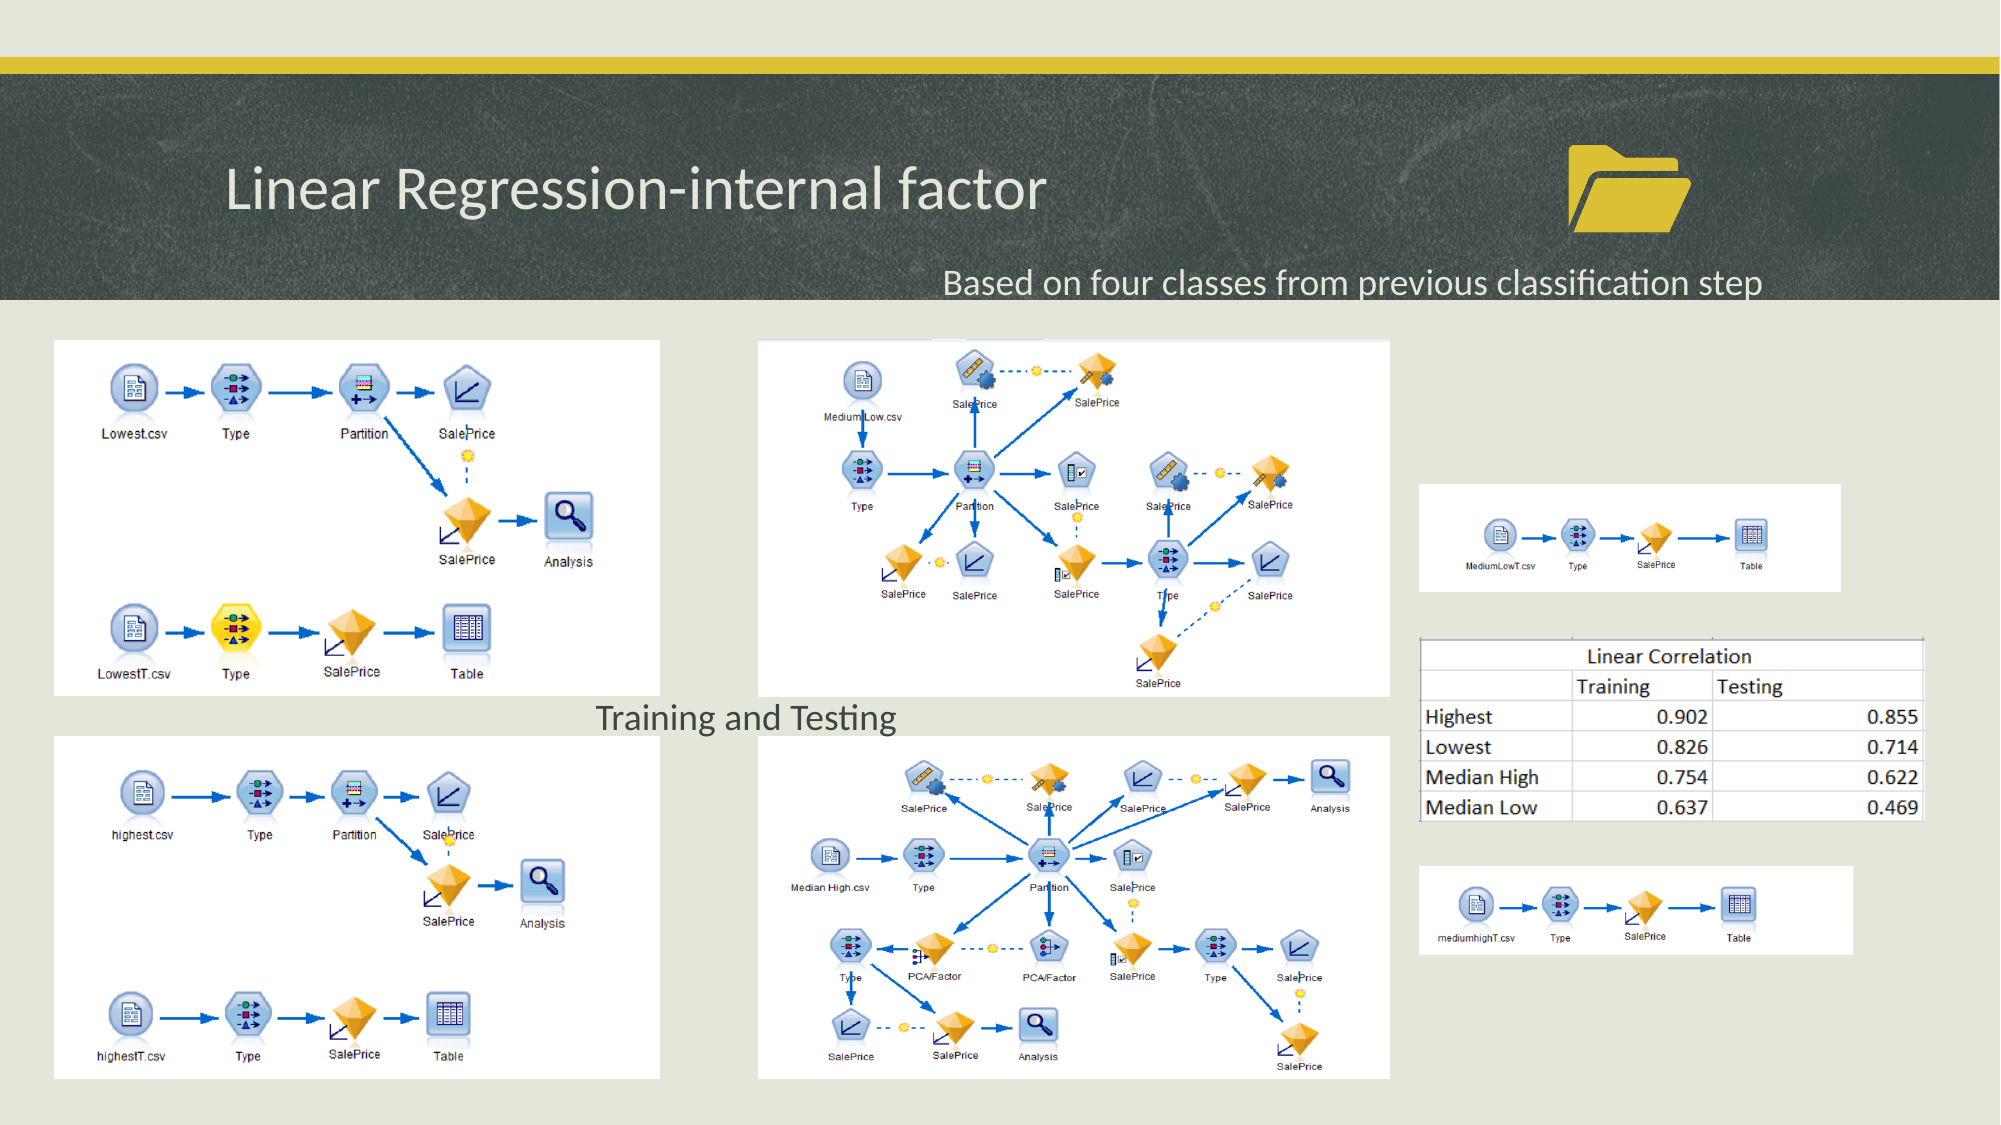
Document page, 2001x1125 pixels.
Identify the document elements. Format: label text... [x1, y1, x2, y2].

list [54, 340, 660, 696]
text_box Based on four classes from previous classification step [927, 250, 1819, 311]
picture [1554, 113, 1705, 264]
picture [1418, 866, 1854, 955]
picture [1419, 484, 1841, 592]
picture [54, 736, 660, 1079]
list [758, 736, 1390, 1079]
picture [0, 74, 2000, 300]
picture [758, 339, 1390, 697]
picture [1418, 637, 1925, 822]
title Linear Regression-internal factor [210, 76, 1790, 300]
text_box Training and Testing [580, 685, 926, 746]
